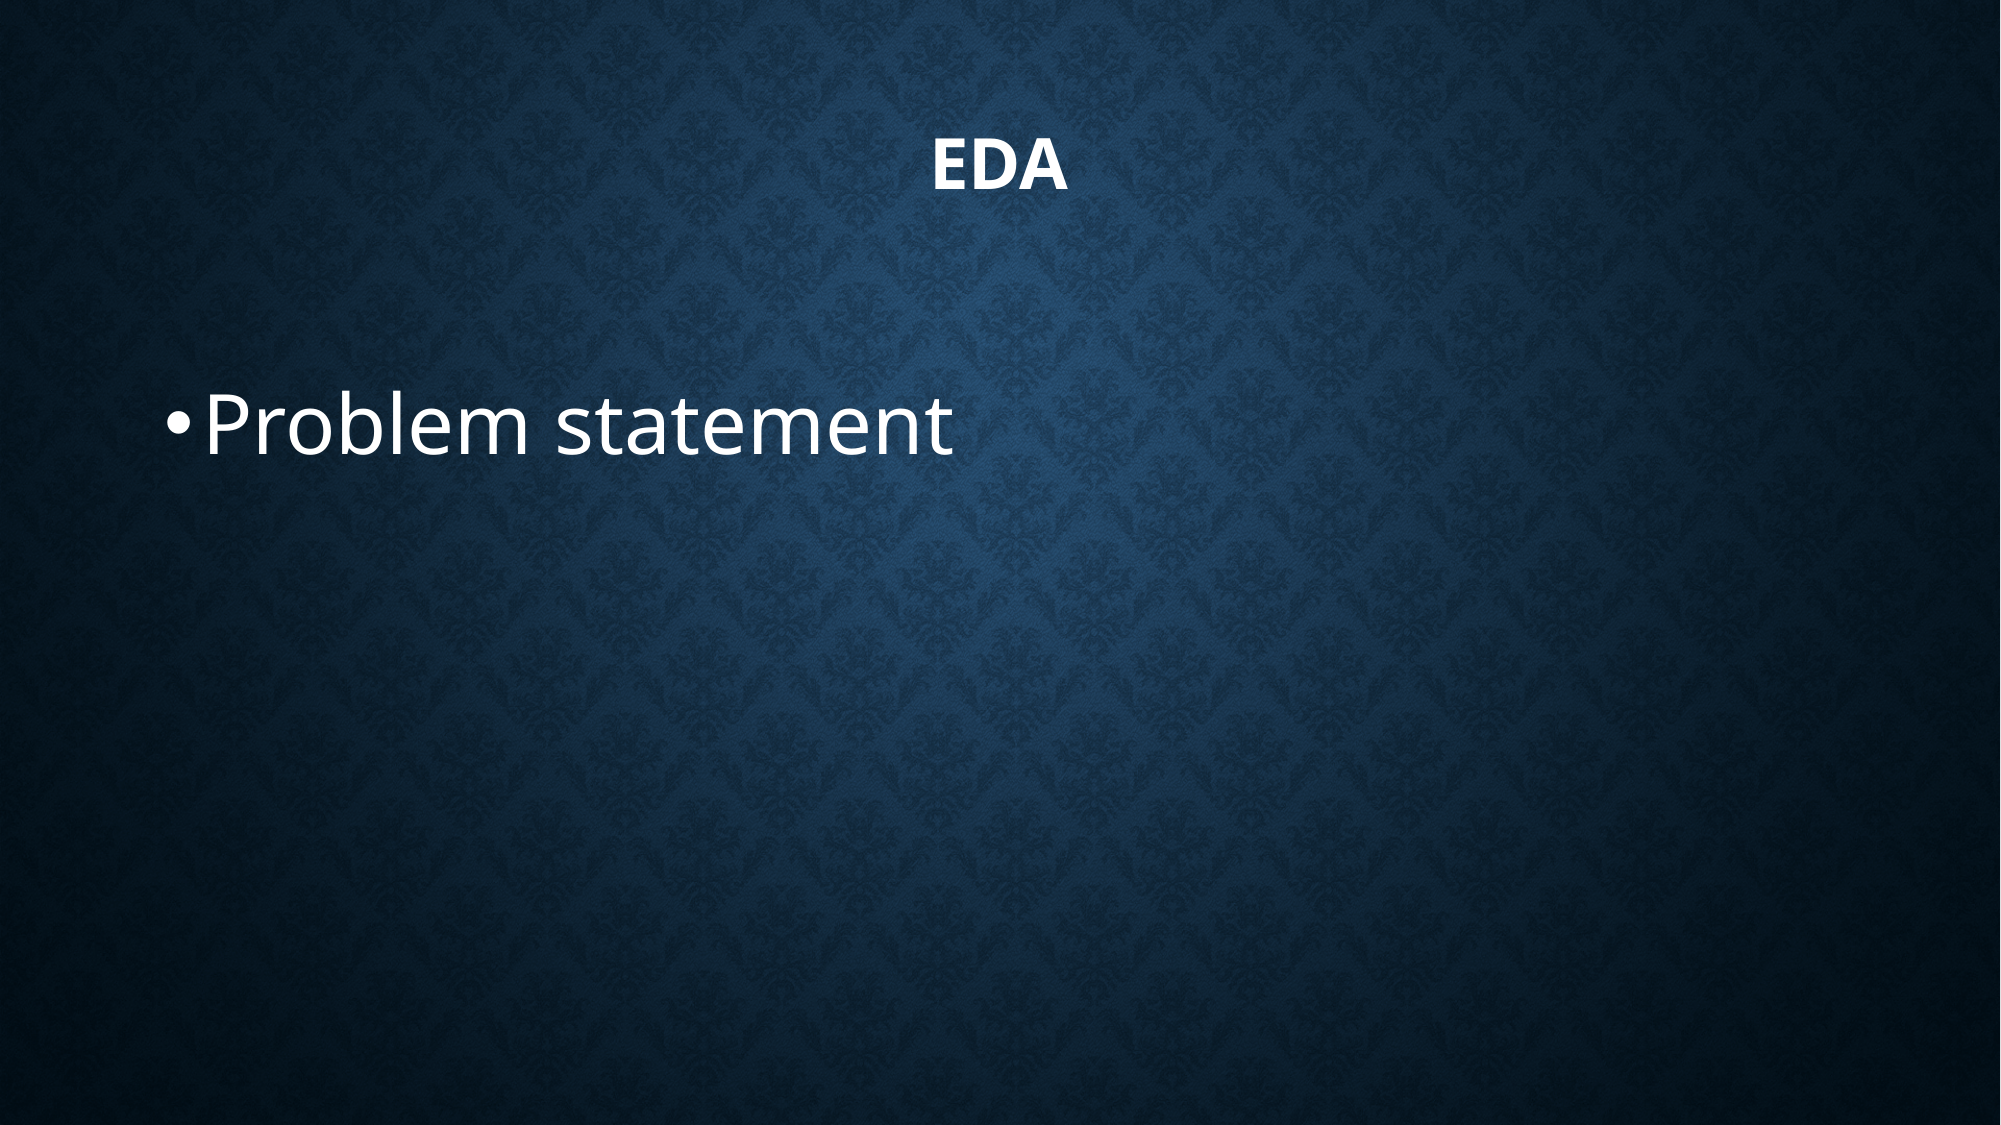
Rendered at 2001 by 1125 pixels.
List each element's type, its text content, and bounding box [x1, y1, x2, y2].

title EDA [149, 99, 1849, 318]
list Problem statement [149, 343, 1849, 950]
